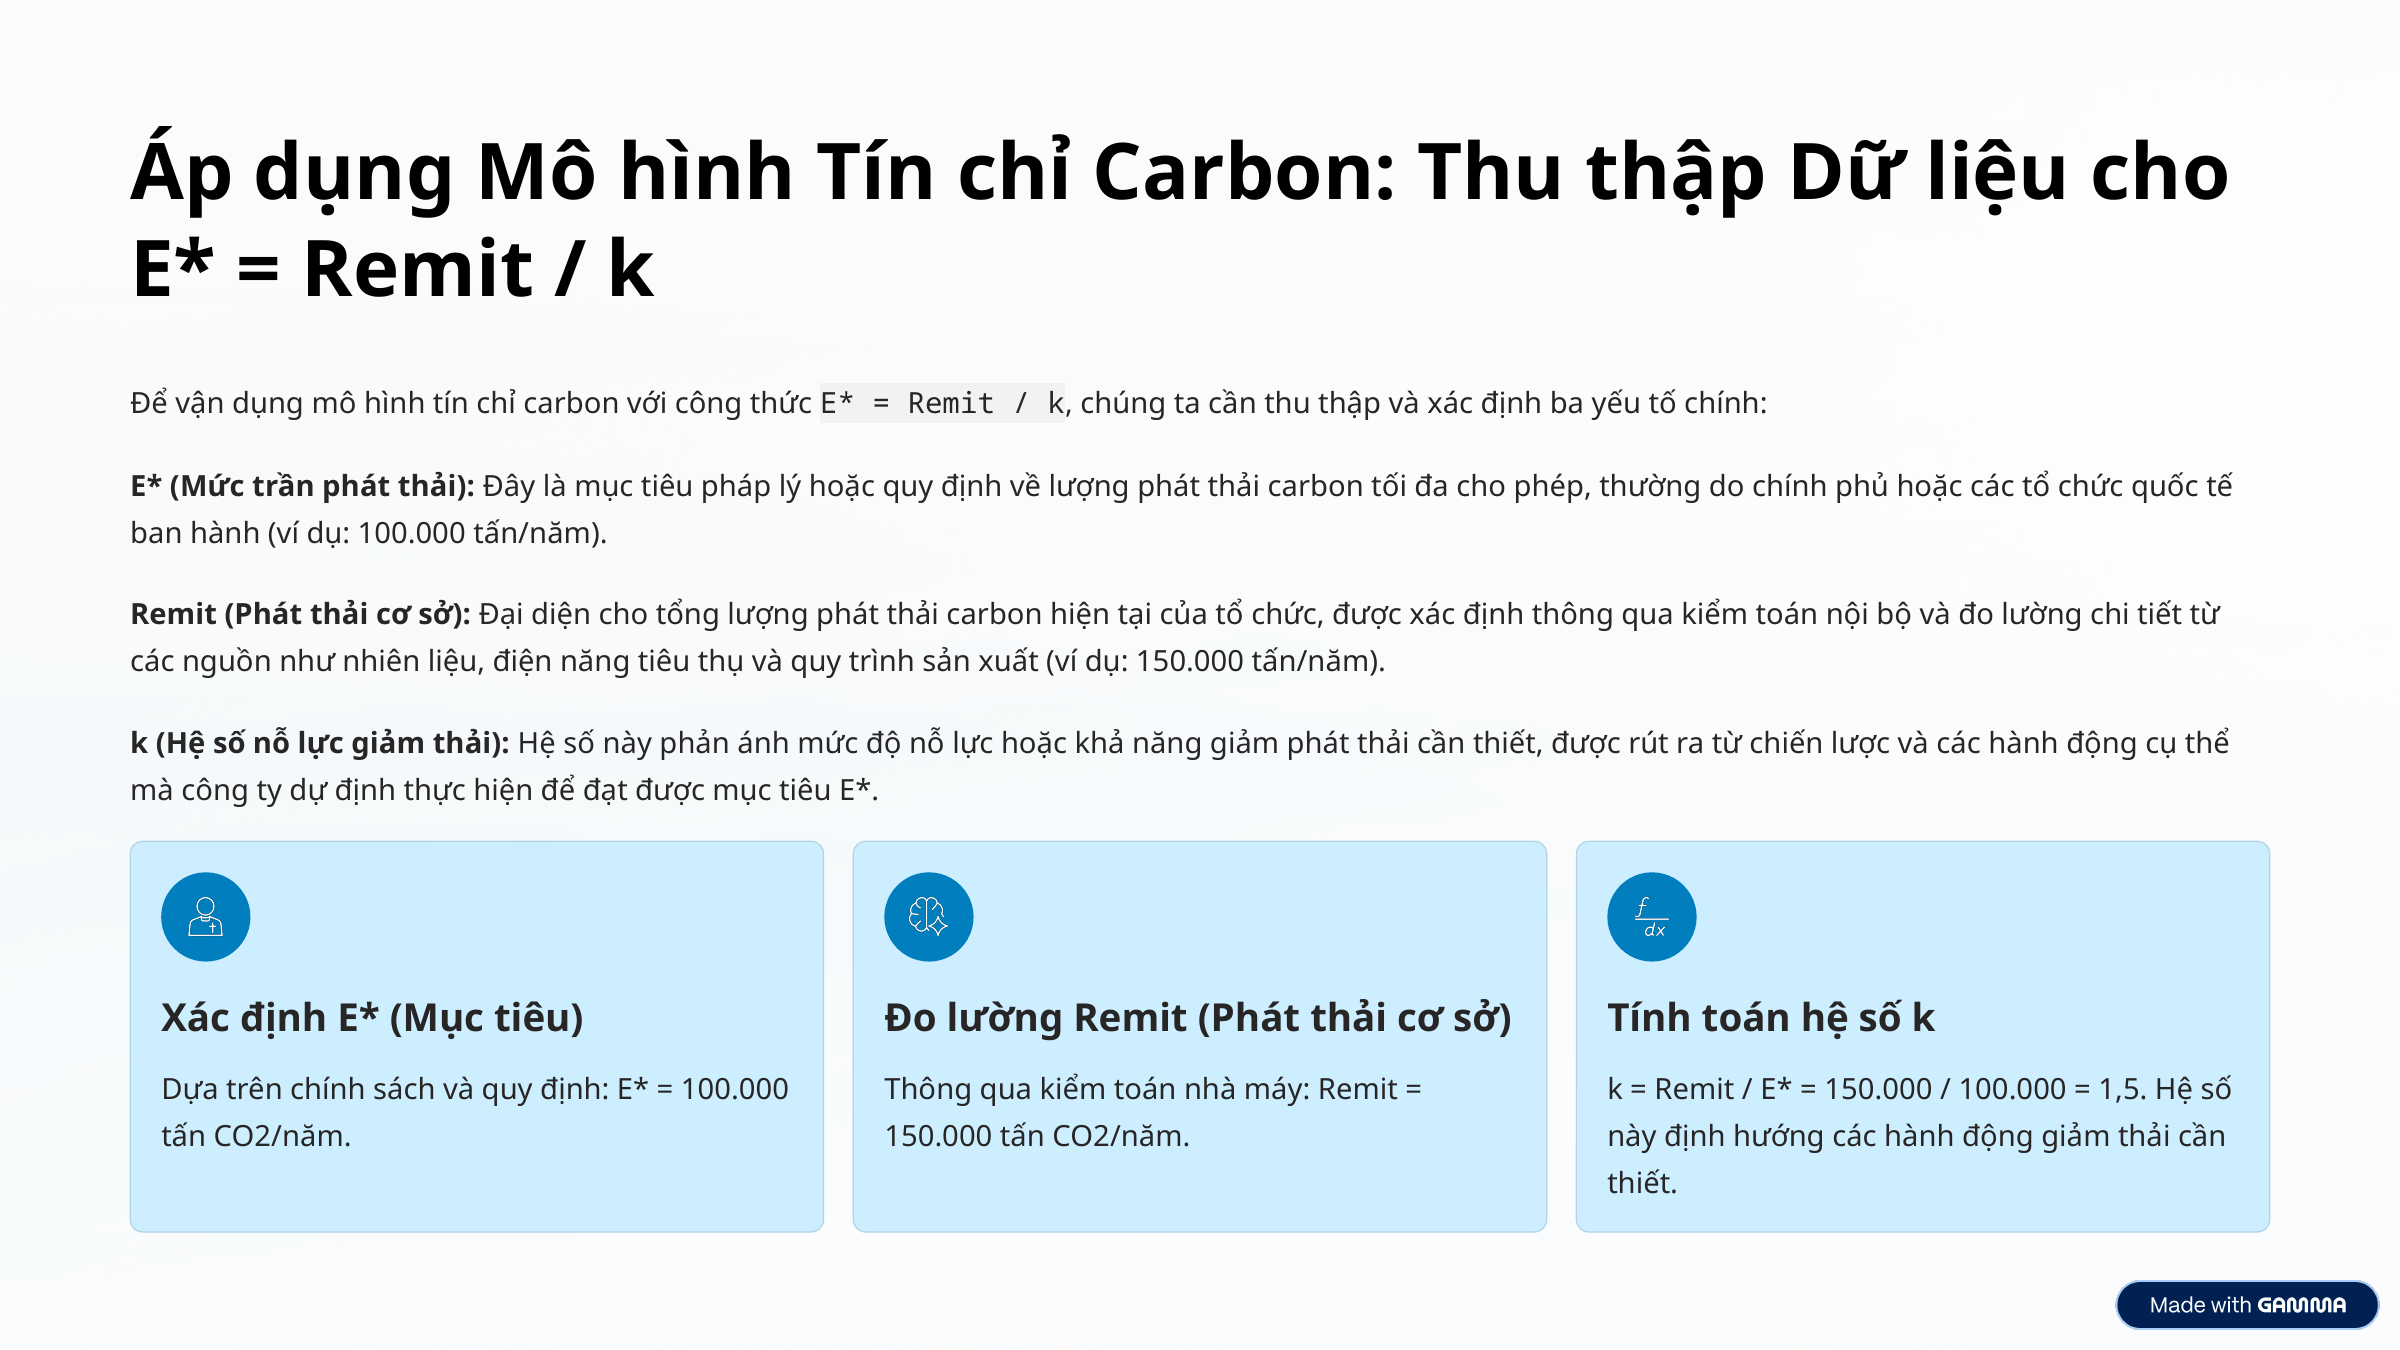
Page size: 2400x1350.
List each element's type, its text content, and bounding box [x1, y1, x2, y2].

picture [2106, 1271, 2389, 1339]
text_box Thông qua kiểm toán nhà máy: Remit = 150.000 tấn CO2/năm. [884, 1058, 1516, 1154]
text_box Xác định E* (Mục tiêu) [161, 991, 564, 1041]
text_box Áp dụng Mô hình Tín chỉ Carbon: Thu thập Dữ liệu cho E* = Remit / k [130, 117, 2270, 314]
text_box [130, 841, 824, 1233]
text_box k (Hệ số nỗ lực giảm thải): Hệ số này phản ánh mức độ nỗ lực hoặc khả năng giảm phát thải cần thiết, được rút ra từ chiến lược và các hành động cụ thể mà công ty dự định thực hiện để đạt được mục tiêu E*. [130, 712, 2270, 808]
text_box Để vận dụng mô hình tín chỉ carbon với công thức E* = Remit / k, chúng ta cần thu thập và xác định ba yếu tố chính: [130, 372, 2270, 422]
text_box [853, 841, 1547, 1233]
text_box k = Remit / E* = 150.000 / 100.000 = 1,5. Hệ số này định hướng các hành động giảm thải cần thiết. [1607, 1058, 2239, 1201]
text_box Dựa trên chính sách và quy định: E* = 100.000 tấn CO2/năm. [161, 1058, 793, 1154]
text_box Đo lường Remit (Phát thải cơ sở) [884, 991, 1458, 1041]
text_box [161, 872, 251, 962]
text_box Remit (Phát thải cơ sở): Đại diện cho tổng lượng phát thải carbon hiện tại của tổ chức, được xác định thông qua kiểm toán nội bộ và đo lường chi tiết từ các nguồn như nhiên liệu, điện năng tiêu thụ và quy trình sản xuất (ví dụ: 150.000 tấn/năm). [130, 583, 2270, 680]
text_box [1607, 872, 1697, 962]
text_box [1576, 841, 2270, 1233]
text_box Tính toán hệ số k [1607, 991, 1999, 1041]
text_box E* (Mức trần phát thải): Đây là mục tiêu pháp lý hoặc quy định về lượng phát thải carbon tối đa cho phép, thường do chính phủ hoặc các tổ chức quốc tế ban hành (ví dụ: 100.000 tấn/năm). [130, 455, 2270, 551]
text_box [884, 872, 974, 962]
